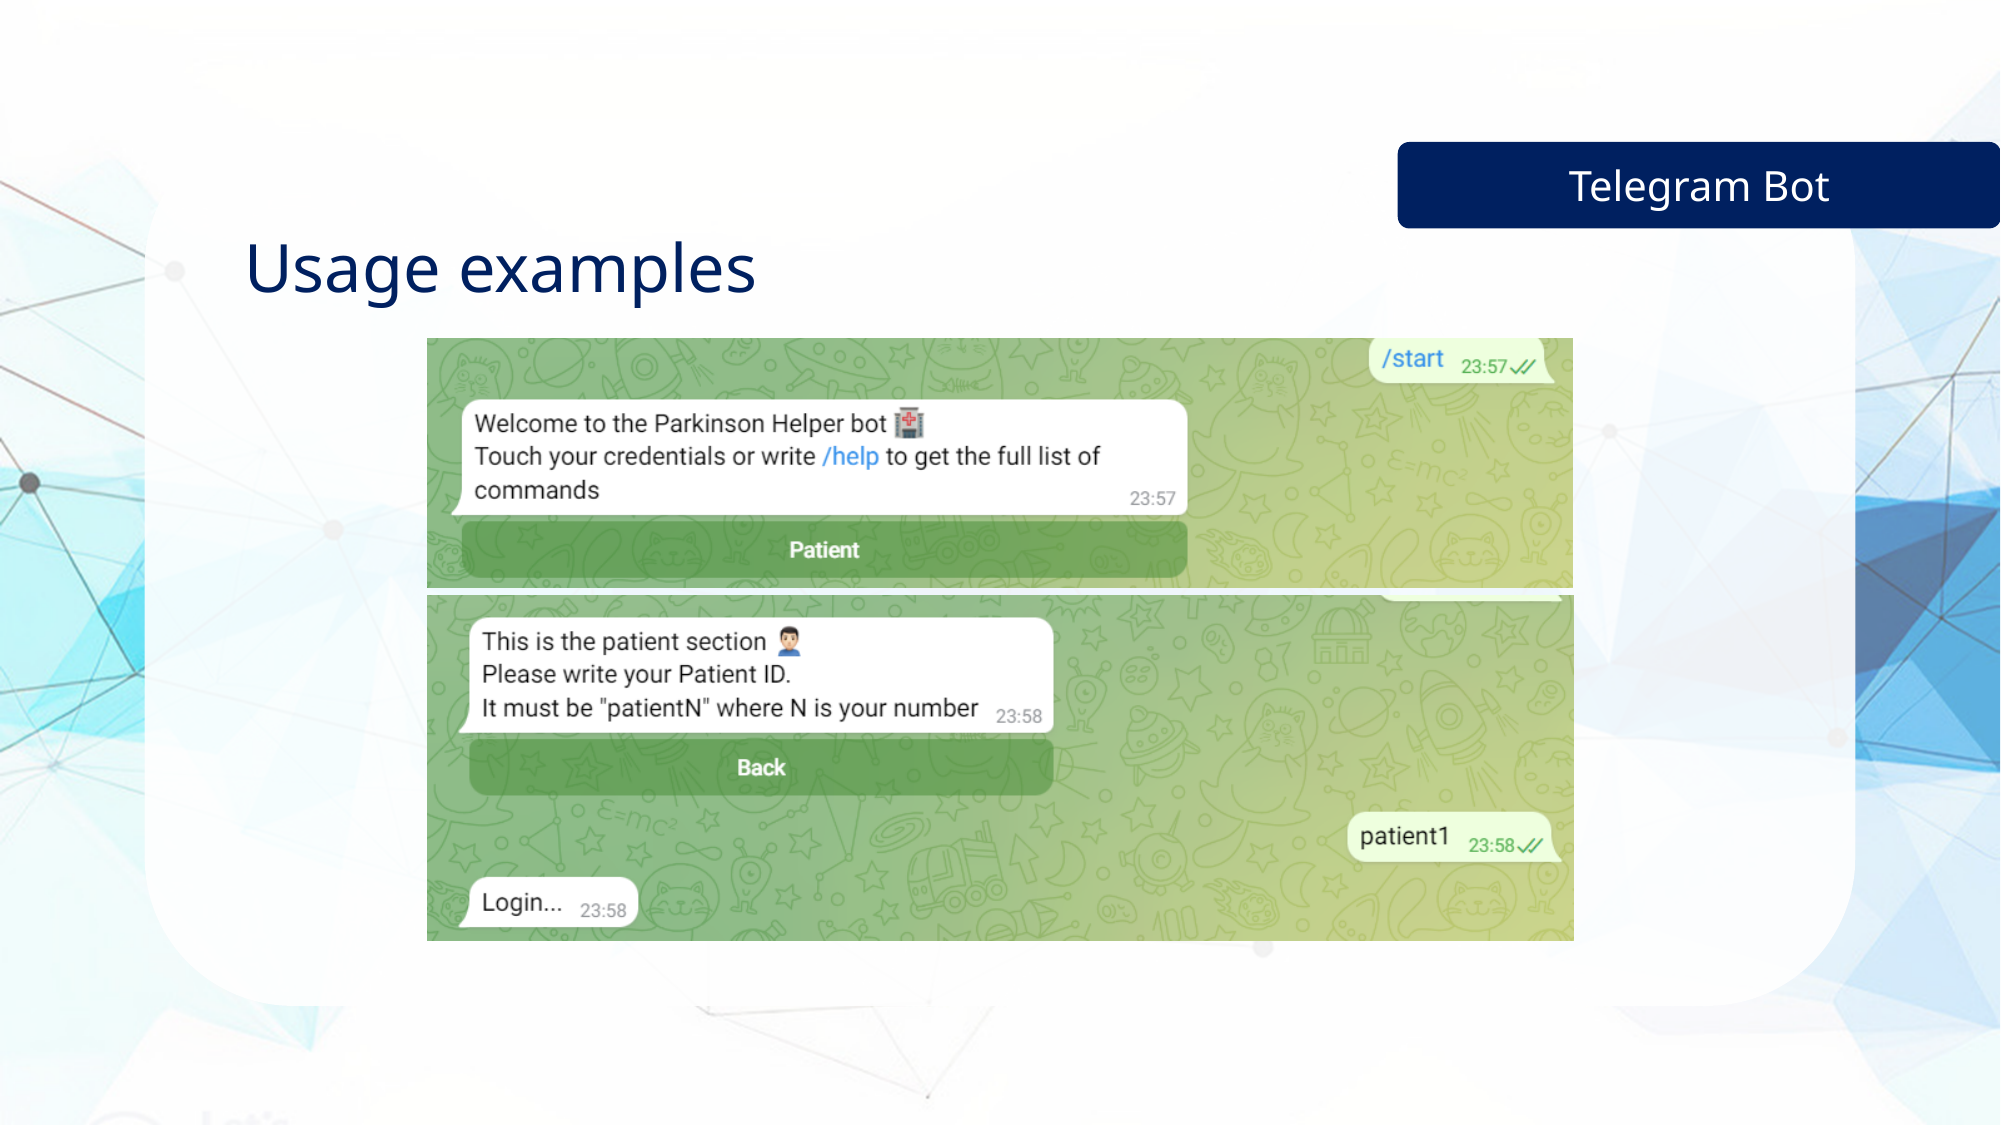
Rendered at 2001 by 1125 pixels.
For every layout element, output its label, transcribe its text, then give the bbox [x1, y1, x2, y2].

text_box Usage examples [229, 227, 937, 330]
picture [0, 0, 2001, 1125]
text_box Telegram Bot [1397, 141, 2000, 229]
